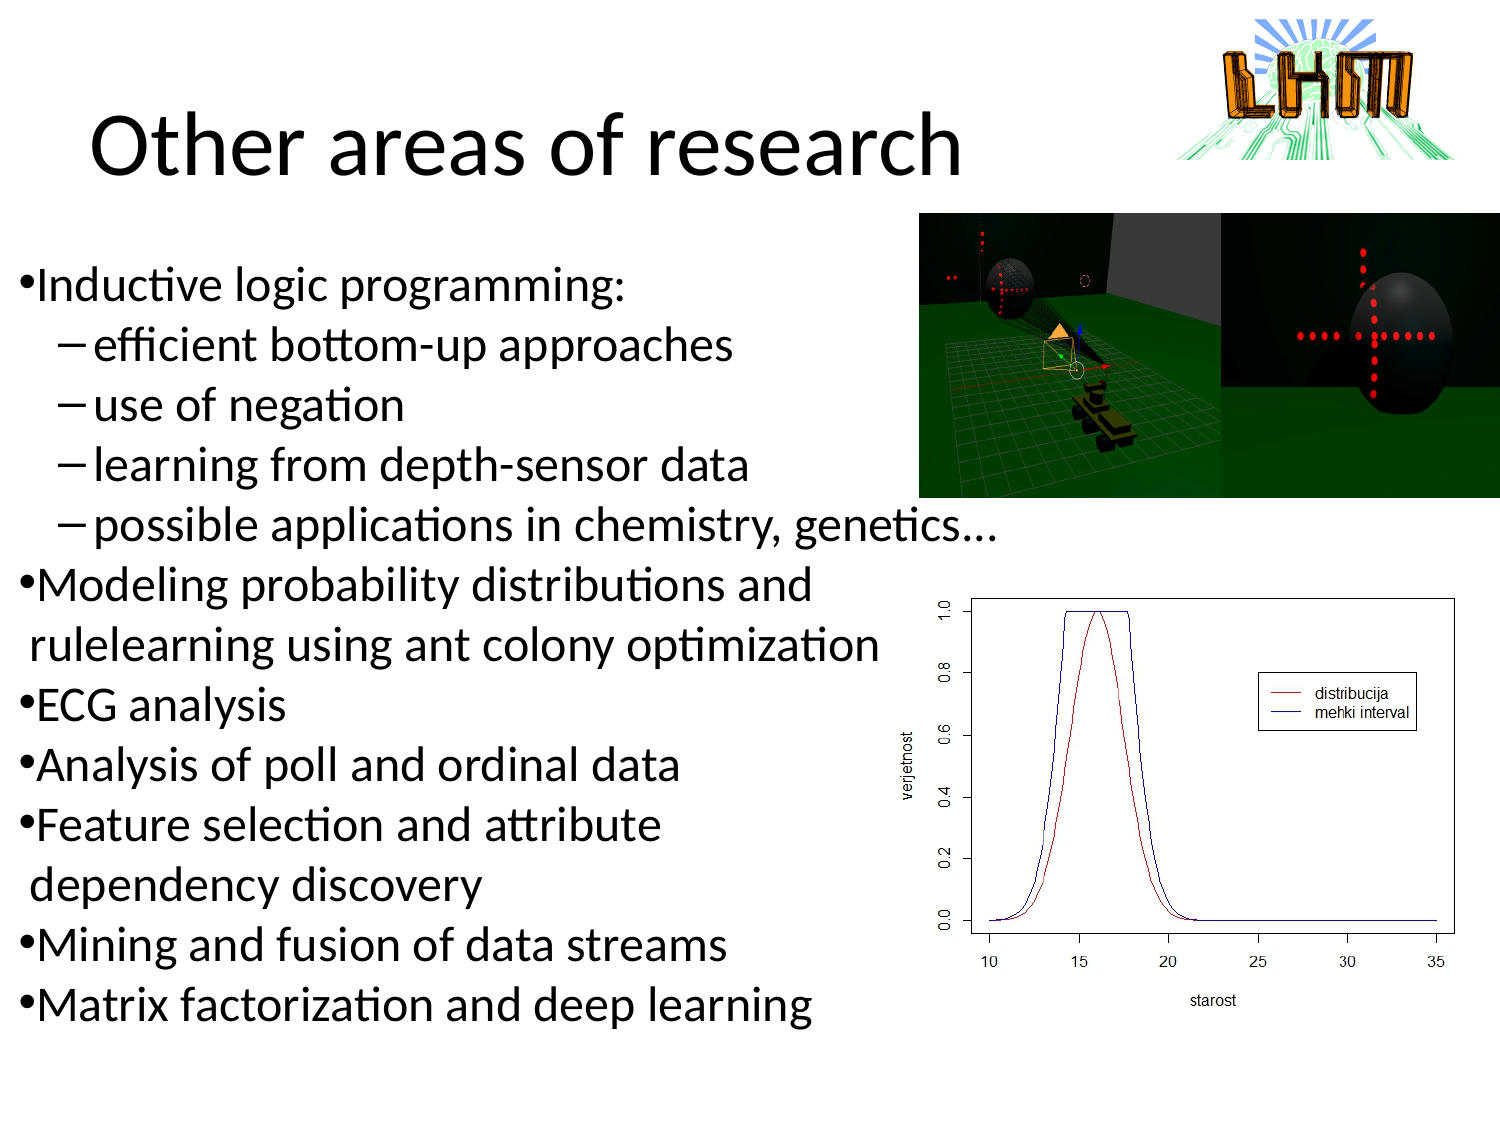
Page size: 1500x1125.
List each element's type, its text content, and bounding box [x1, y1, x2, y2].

text_box Inductive logic programming: efficient bottom-up approaches use of negation learning from depth-sensor data possible applications in chemistry, genetics... Modeling probability distributions and rulelearning using ant colony optimization ECG analysis Analysis of poll and ordinal data Feature selection and attribute dependency discovery Mining and fusion of data streams Matrix factorization and deep learning [3, 243, 1353, 1071]
picture [919, 213, 1500, 498]
text_box Other areas of research [75, 45, 1425, 233]
picture [1174, 18, 1461, 161]
picture [894, 520, 1495, 1030]
